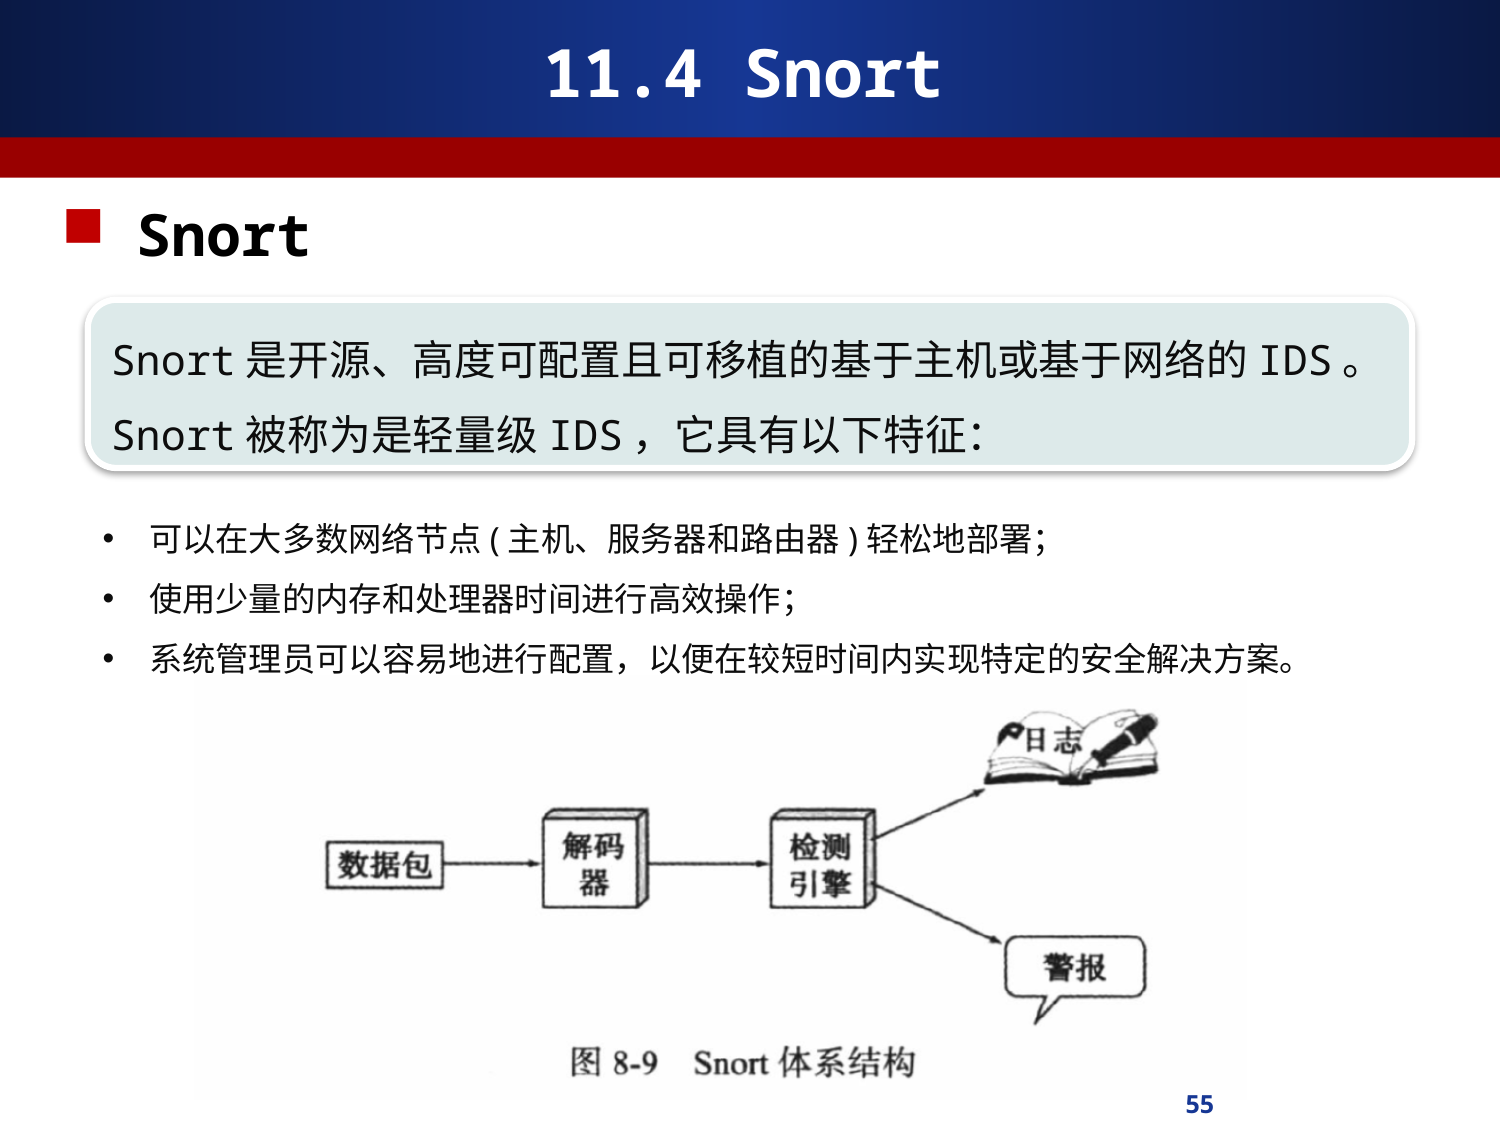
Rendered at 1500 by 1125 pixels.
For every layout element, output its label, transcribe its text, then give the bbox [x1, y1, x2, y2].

text_box Snort是开源、高度可配置且可移植的基于主机或基于网络的IDS。 Snort被称为是轻量级IDS，它具有以下特征： [84, 296, 1416, 472]
title 11.4 Snort [50, 24, 1438, 118]
picture [194, 675, 1247, 1101]
text_box Snort [45, 189, 1401, 278]
slide_number 55 [962, 1081, 1438, 1125]
text_box 可以在大多数网络节点(主机、服务器和路由器)轻松地部署； 使用少量的内存和处理器时间进行高效操作； 系统管理员可以容易地进行配置，以便在较短时间内实现特定的安全解决方案。 [86, 489, 1338, 687]
